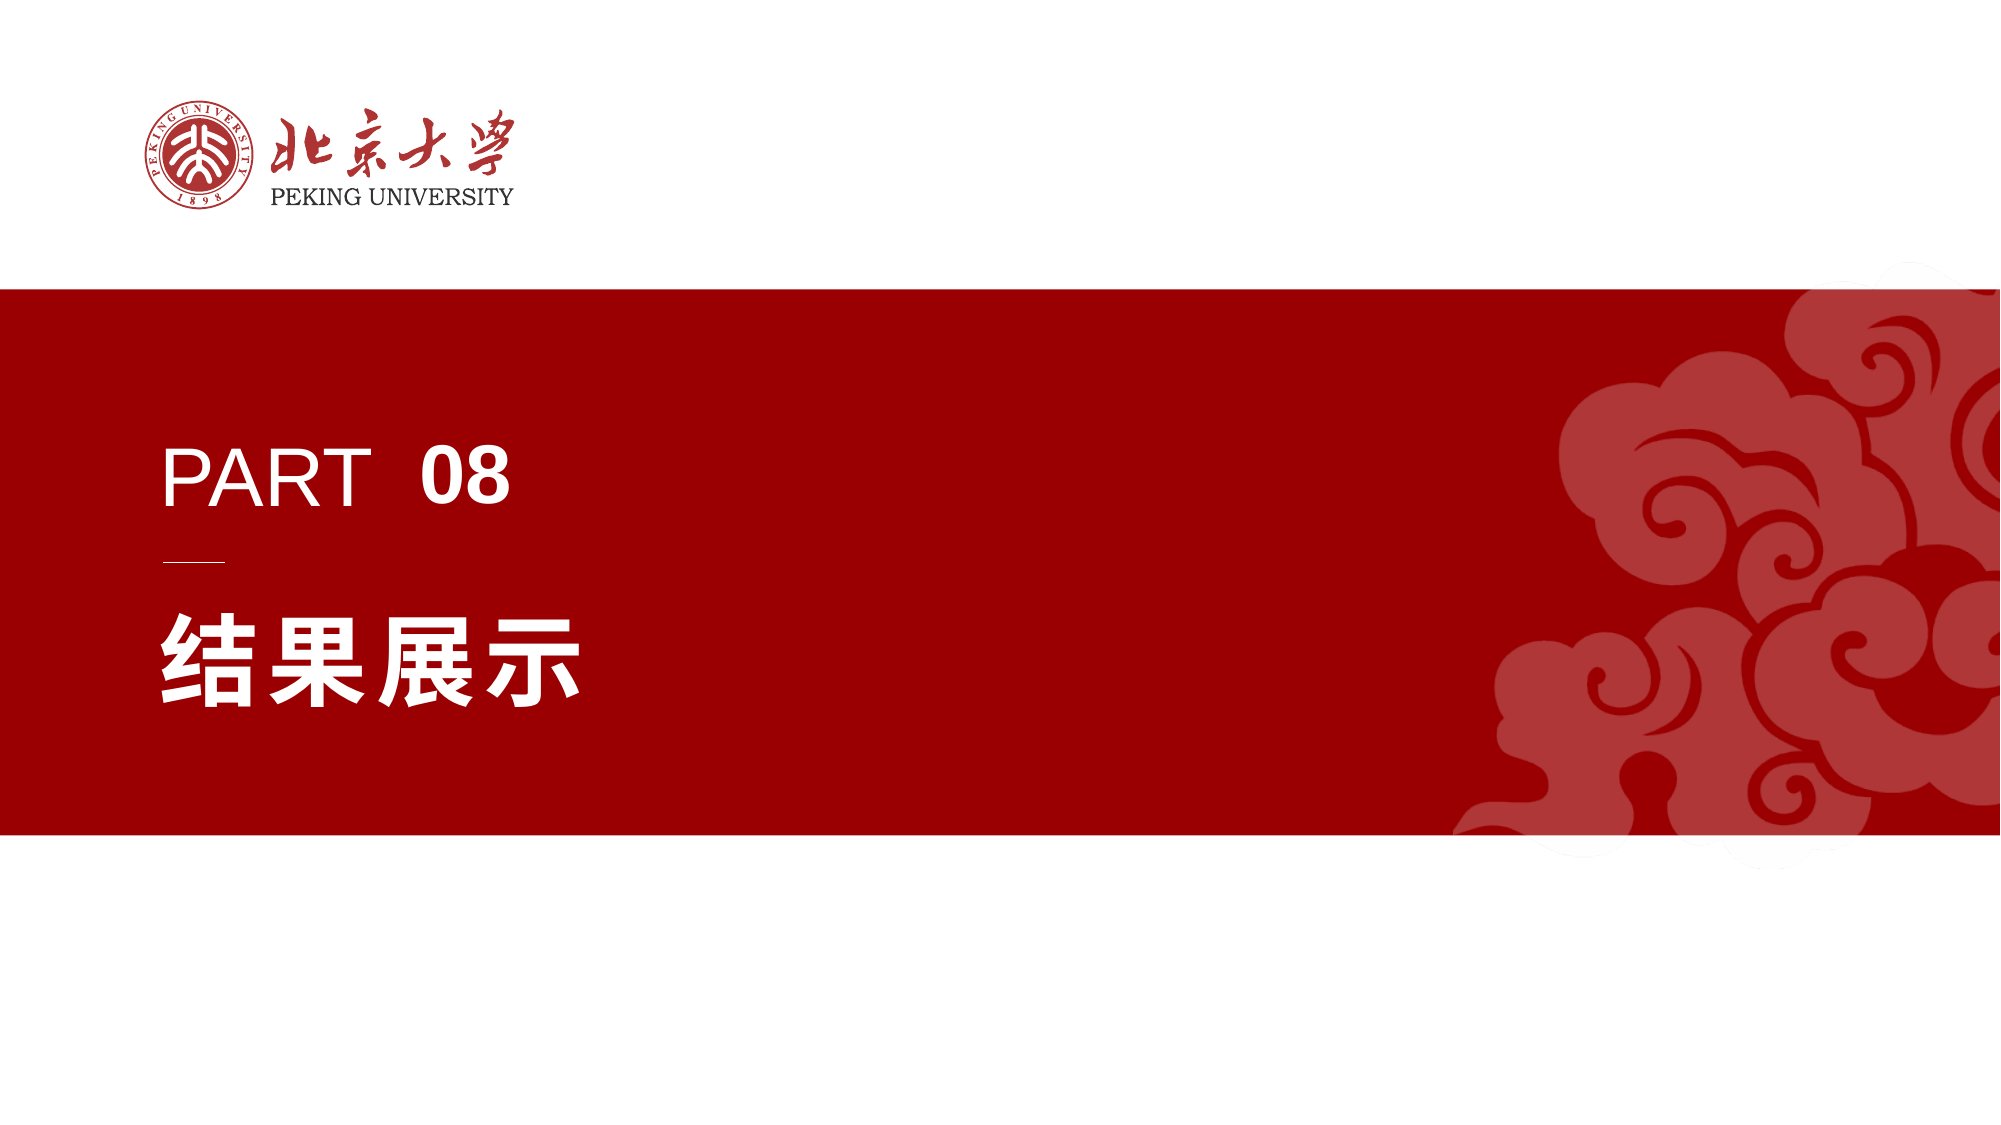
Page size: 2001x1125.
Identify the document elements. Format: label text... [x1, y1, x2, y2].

list 结果展示 [144, 604, 1343, 750]
picture [1453, 255, 2001, 870]
list 08 [404, 418, 1343, 535]
